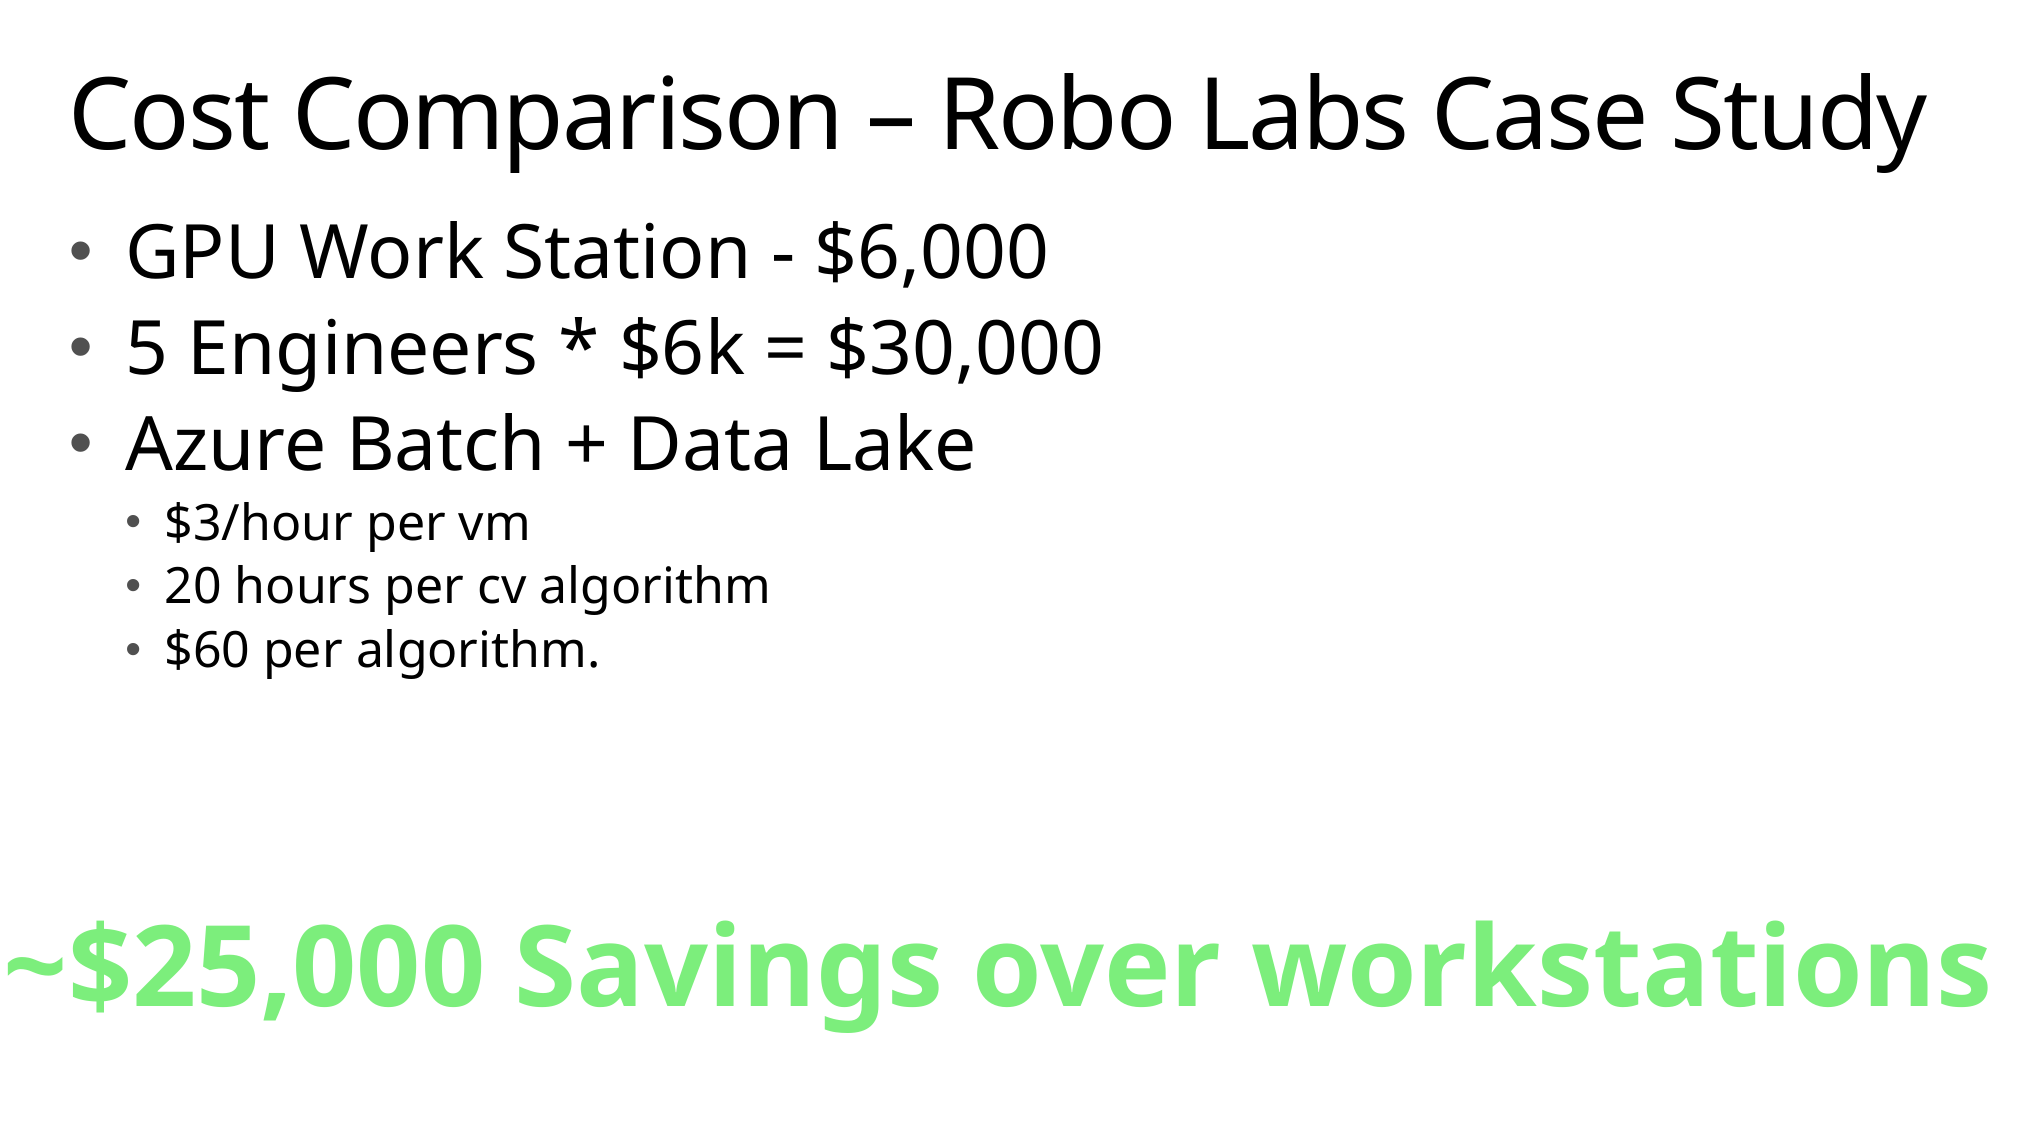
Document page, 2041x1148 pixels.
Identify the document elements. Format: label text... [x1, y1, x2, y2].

list GPU Work Station - $6,000 5 Engineers * $6k = $30,000 Azure Batch + Data Lake $3/hour per vm 20 hours per cv algorithm $60 per algorithm. [45, 199, 1996, 811]
title Cost Comparison – Robo Labs Case Study [45, 48, 1996, 199]
text_box ~$25,000 Savings over workstations [0, 886, 2010, 1037]
